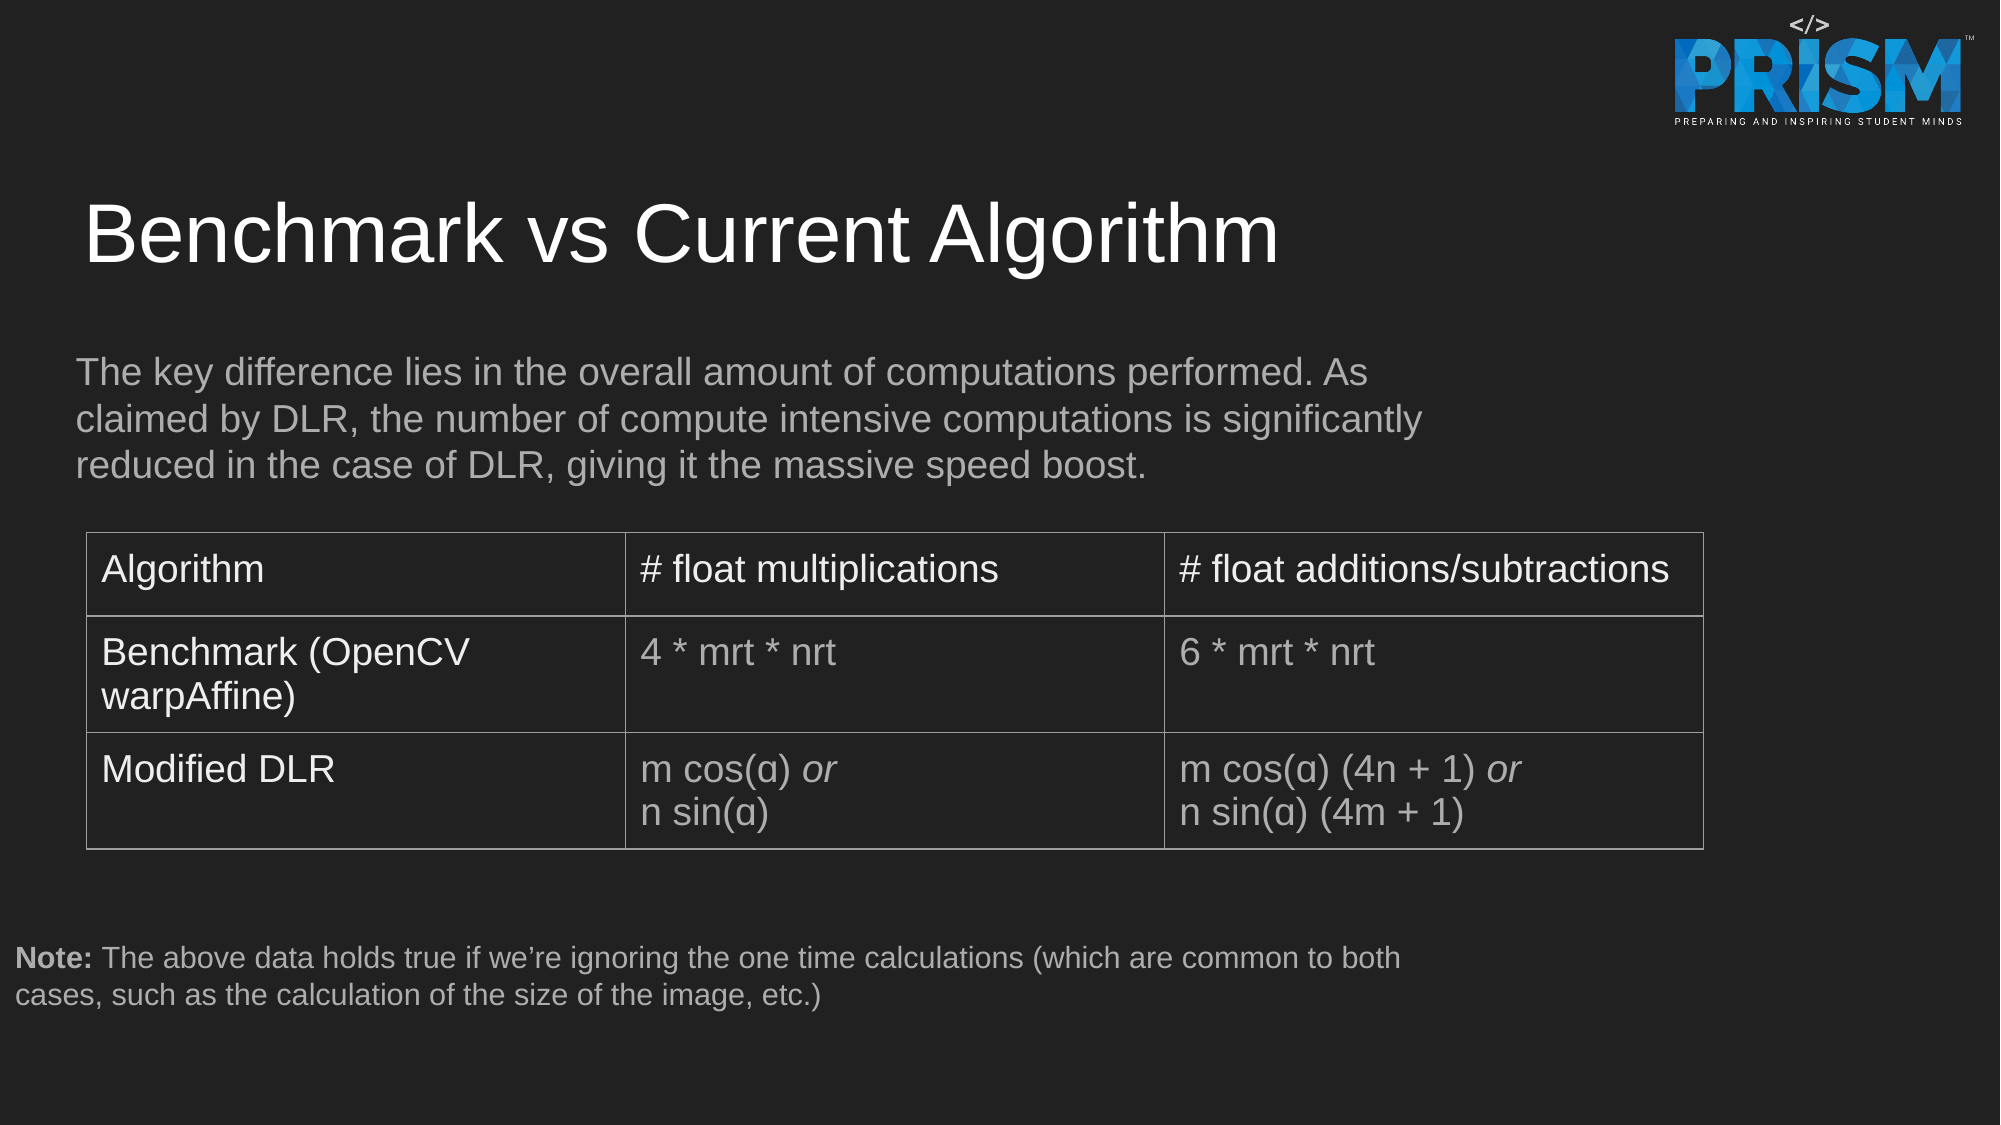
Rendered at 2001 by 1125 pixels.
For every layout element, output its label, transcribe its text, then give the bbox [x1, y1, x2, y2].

table_header Algorithm [87, 533, 625, 615]
table_cell m cos(ɑ) (4n + 1) or n sin(ɑ) (4m + 1) [1165, 733, 1703, 848]
table_cell 6 * mrt * nrt [1165, 617, 1703, 732]
table_cell m cos(ɑ) or n sin(ɑ) [626, 733, 1164, 848]
table_header # float additions/subtractions [1165, 533, 1703, 615]
table_header # float multiplications [626, 533, 1164, 615]
title Benchmark vs Current Algorithm [68, 167, 1324, 295]
picture [1675, 15, 1974, 125]
subtitle Note: The above data holds true if we’re ignoring the one time calculations (which are common to both cases, such as the calculation of the size of the image, etc.) [0, 923, 1457, 1051]
table_cell Benchmark (OpenCV warpAffine) [87, 617, 625, 732]
table_cell 4 * mrt * nrt [626, 617, 1164, 732]
table_cell Modified DLR [87, 733, 625, 848]
subtitle The key difference lies in the overall amount of computations performed. As claimed by DLR, the number of compute intensive computations is significantly reduced in the case of DLR, giving it the massive speed boost. [60, 331, 1518, 526]
